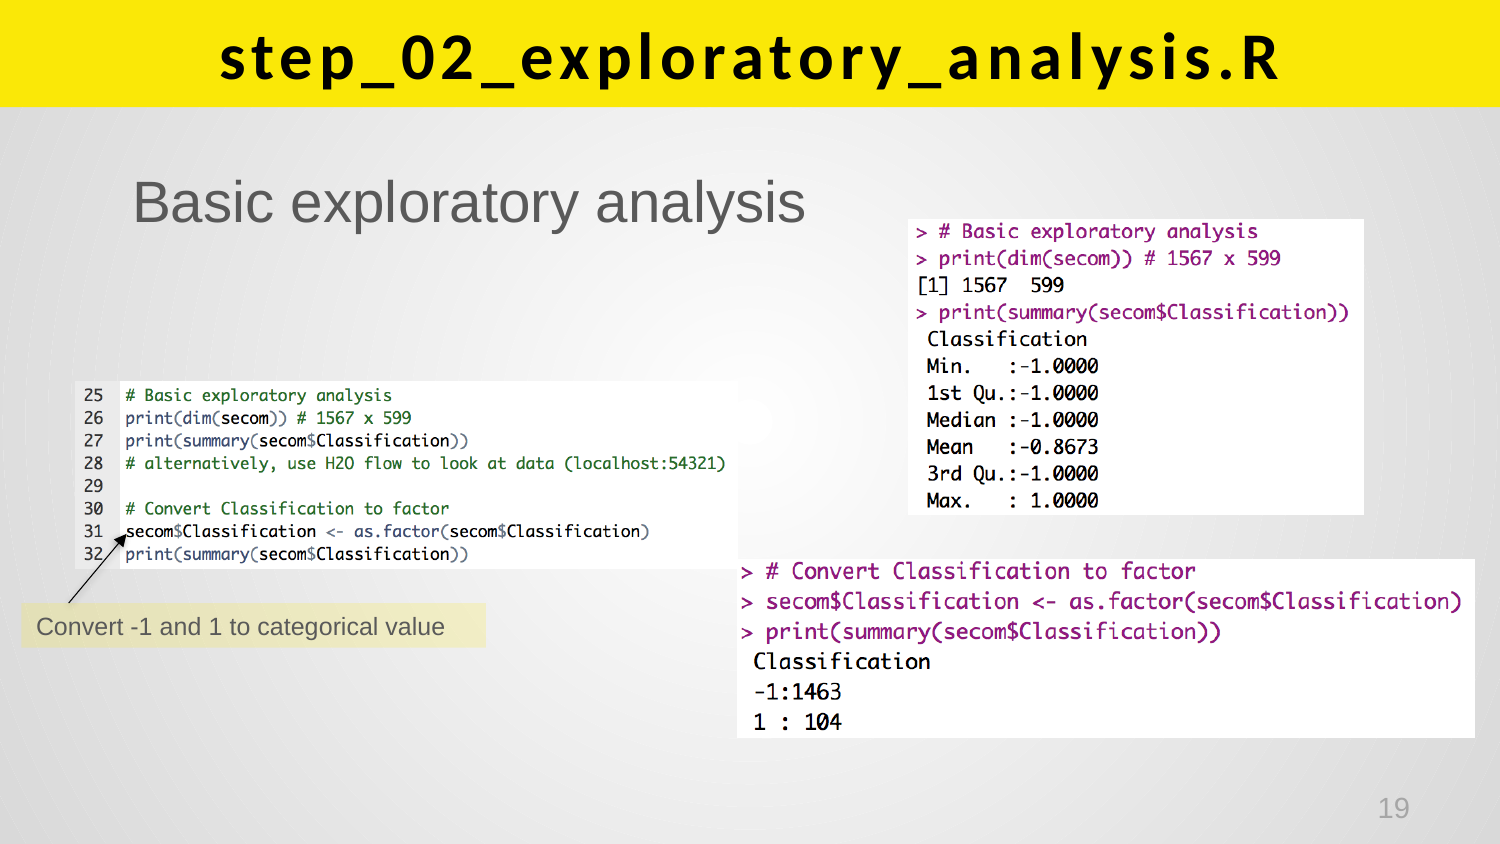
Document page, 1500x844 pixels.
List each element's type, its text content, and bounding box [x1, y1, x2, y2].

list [74, 381, 738, 569]
picture [908, 219, 1364, 516]
text_box Basic exploratory analysis [117, 156, 823, 242]
picture [737, 559, 1475, 738]
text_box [68, 533, 127, 604]
slide_number 19 [1074, 782, 1425, 827]
title step_02_exploratory_analysis.R [75, 0, 1425, 108]
text_box Convert -1 and 1 to categorical value [21, 603, 486, 648]
